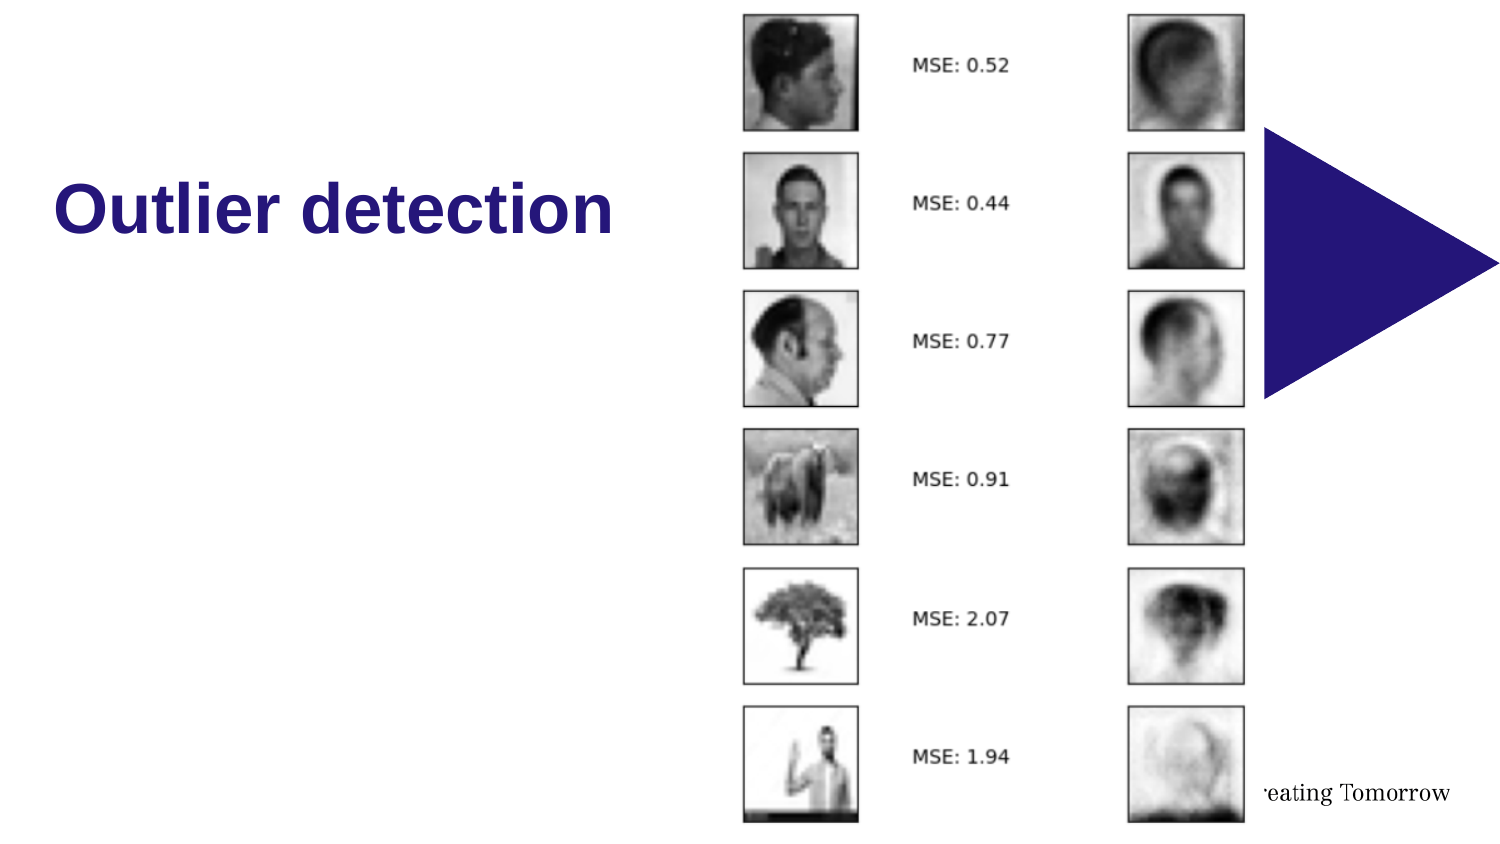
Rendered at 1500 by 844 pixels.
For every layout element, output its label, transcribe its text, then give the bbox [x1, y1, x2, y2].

picture [0, 0, 1500, 844]
title Outlier detection [53, 163, 725, 346]
